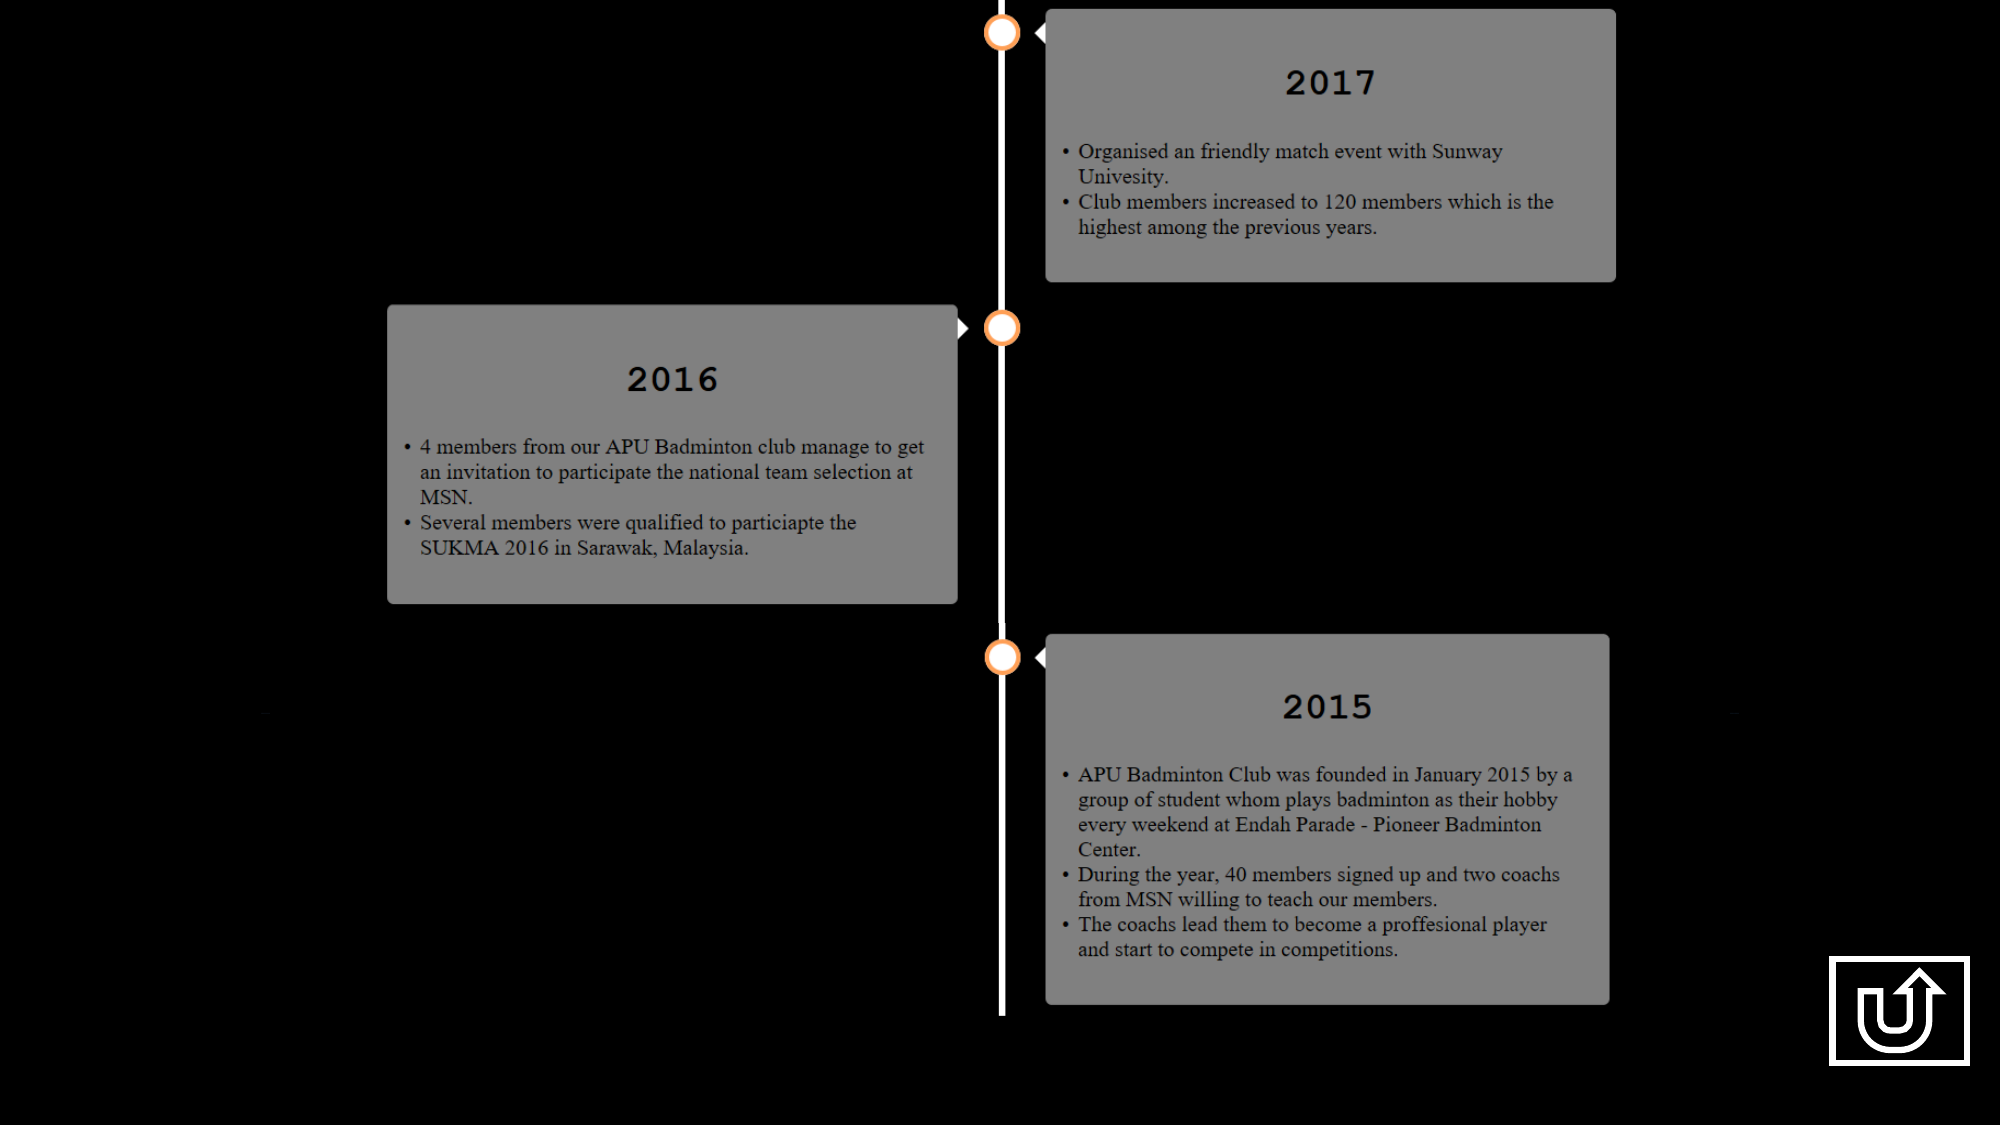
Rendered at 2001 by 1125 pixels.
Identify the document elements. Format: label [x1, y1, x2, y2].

text_box [1832, 958, 1968, 1064]
picture [270, 623, 1730, 1017]
list [261, 0, 1739, 714]
